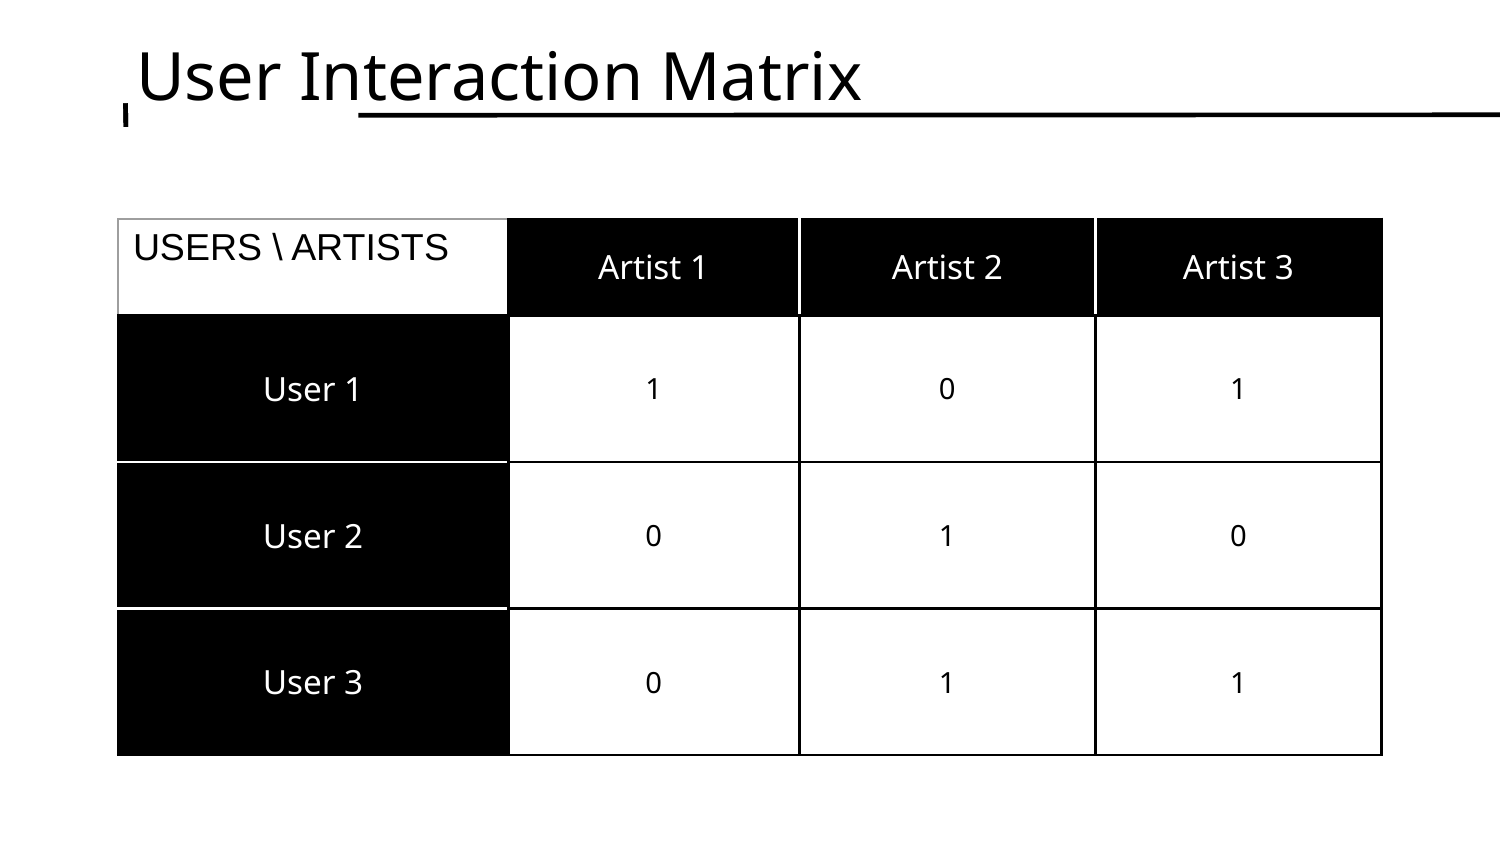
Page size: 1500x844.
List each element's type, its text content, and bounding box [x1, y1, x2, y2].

title User Interaction Matrix [121, 18, 1350, 113]
table_cell 1 [1097, 610, 1380, 754]
table_cell 1 [510, 317, 798, 461]
table_header USERS \ ARTISTS [119, 220, 507, 314]
table_cell 1 [801, 463, 1094, 607]
table_header Artist 1 [510, 220, 798, 314]
table_cell 0 [1097, 463, 1380, 607]
table_cell 0 [801, 317, 1094, 461]
table_cell User 2 [119, 463, 507, 607]
table_cell 0 [510, 463, 798, 607]
table_header Artist 3 [1097, 220, 1380, 314]
table_header Artist 2 [801, 220, 1094, 314]
table_cell 1 [801, 610, 1094, 754]
table_cell User 1 [119, 317, 507, 461]
table_cell 0 [510, 610, 798, 754]
table_cell User 3 [119, 610, 507, 754]
table_cell 1 [1097, 317, 1380, 461]
